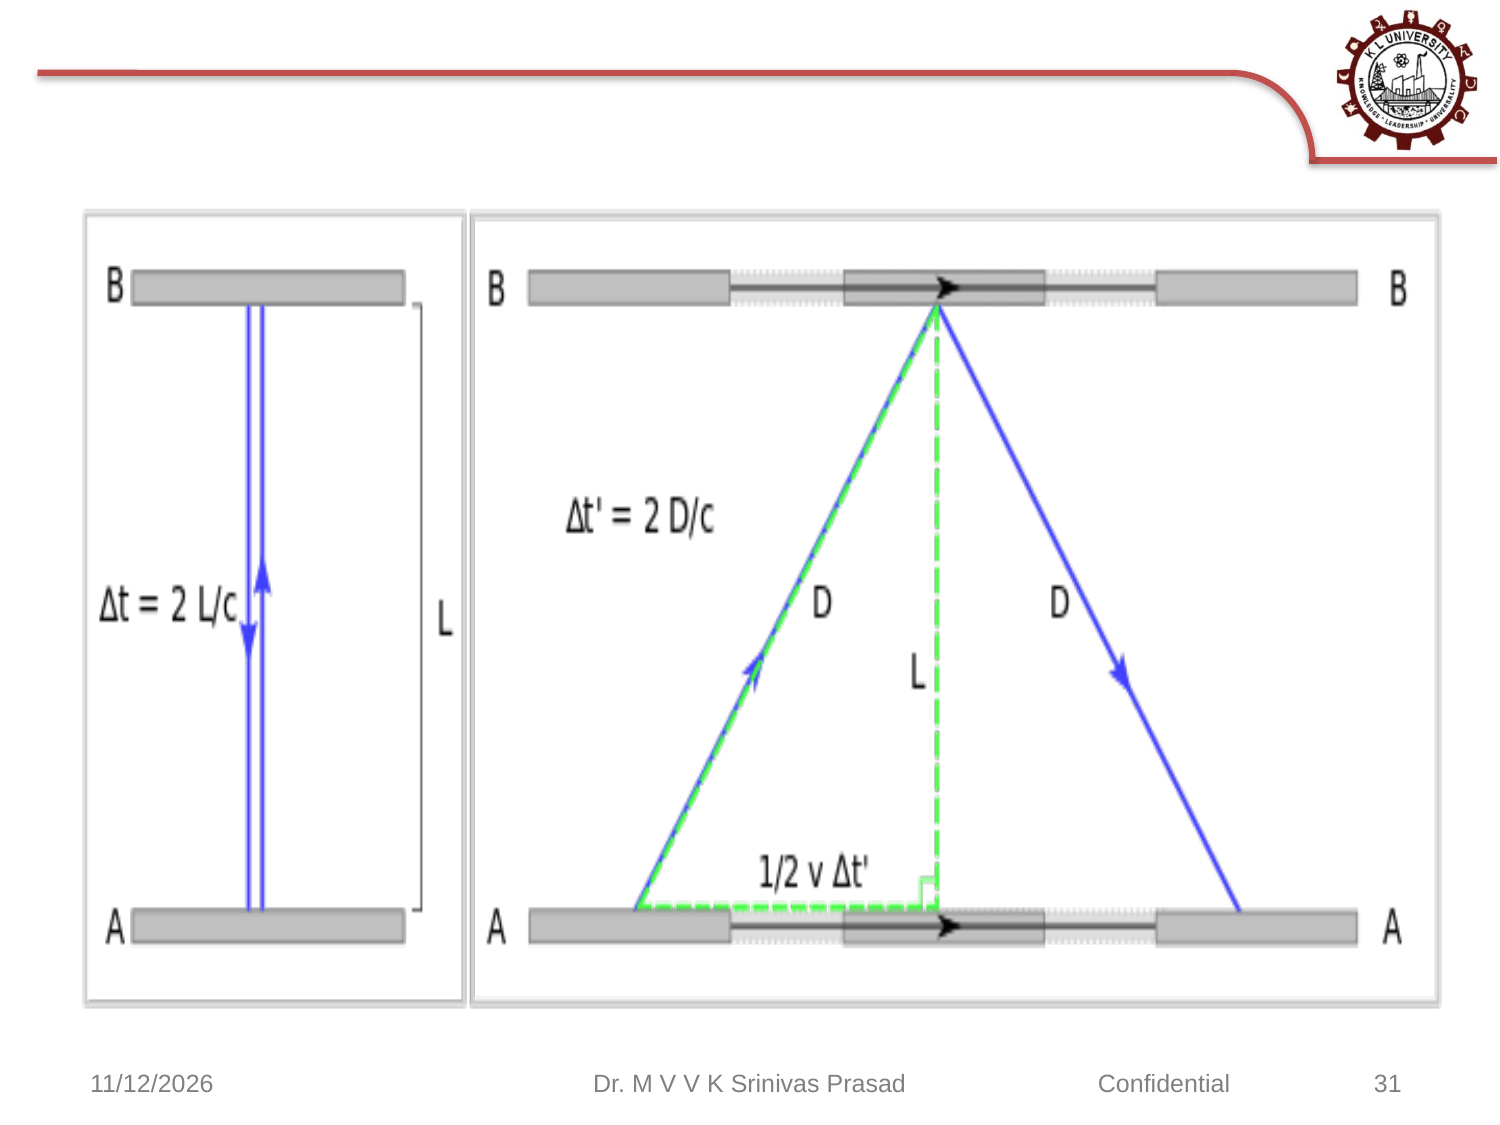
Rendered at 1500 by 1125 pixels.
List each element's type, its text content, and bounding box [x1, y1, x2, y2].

footer Dr. M V V K Srinivas Prasad [512, 1052, 988, 1113]
slide_number Confidential 31 [1074, 1052, 1425, 1113]
picture [74, 197, 1451, 1023]
picture [1333, 5, 1481, 154]
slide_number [75, 1052, 425, 1113]
